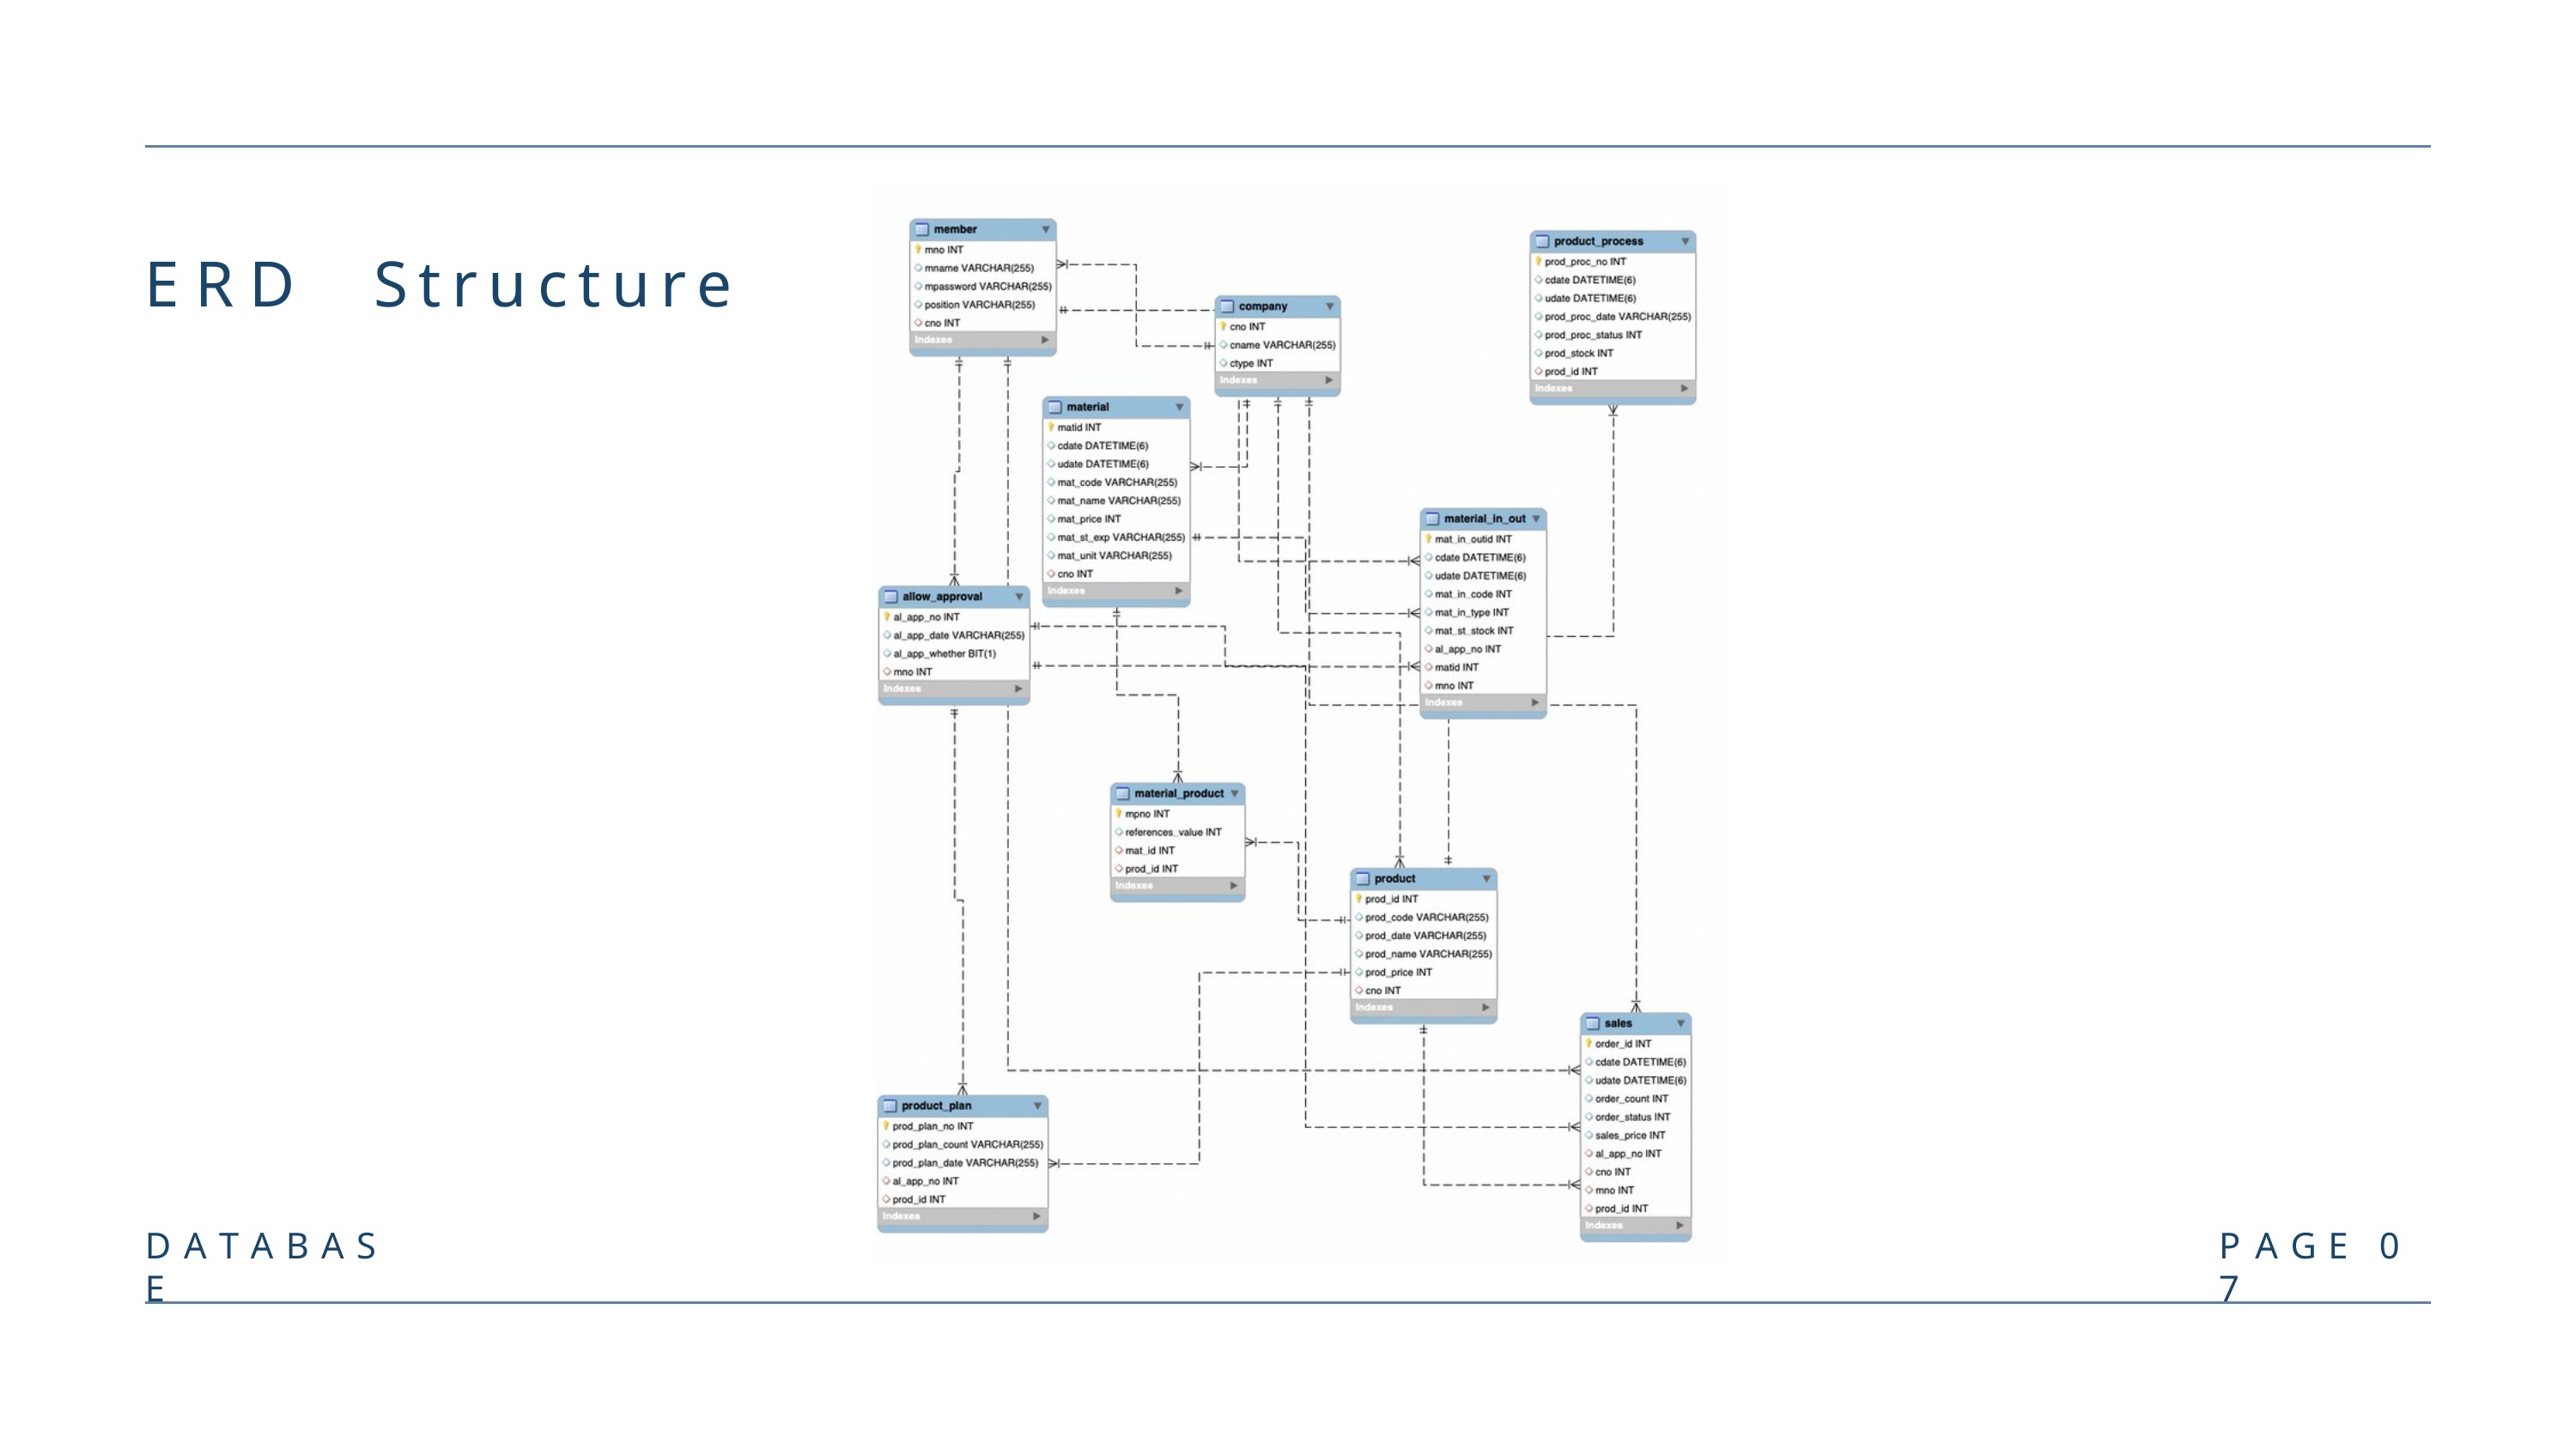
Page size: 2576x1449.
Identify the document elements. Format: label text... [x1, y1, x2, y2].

title ERD Structure [143, 242, 795, 487]
text_box [875, 183, 1725, 1265]
text_box P A G E 0 7 [2217, 1221, 2433, 1309]
text_box D A T A B A S E [143, 1221, 410, 1309]
